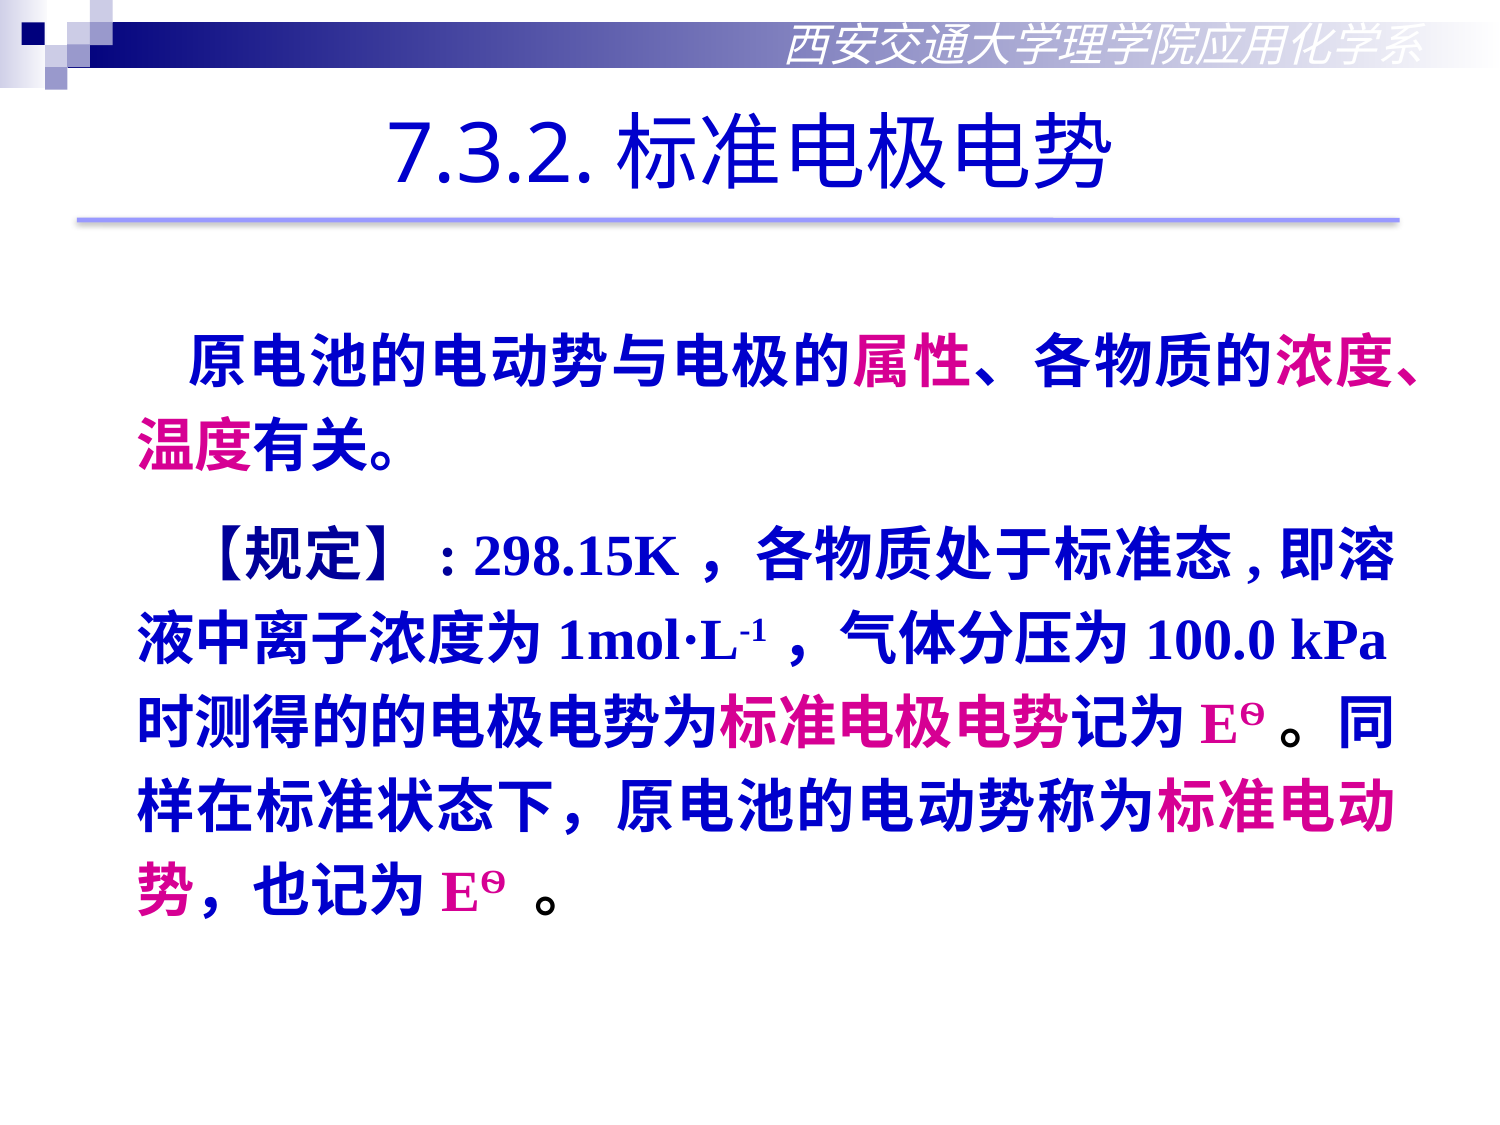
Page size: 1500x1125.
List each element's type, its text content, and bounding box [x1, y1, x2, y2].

text_box [76, 217, 1400, 223]
text_box 西安交通大学理学院应用化学系 [767, 8, 1500, 78]
list 原电池的电动势与电极的属性、各物质的浓度、温度有关。 【规定】: 298.15K，各物质处于标准态,即溶液中离子浓度为1mol·L-1，气体分压为100.0 kPa时测得的的电极电势为标准电极电势记为EѲ。同样在标准状态下，原电池的电动势称为标准电动势，也记为EѲ 。 [64, 302, 1412, 1066]
title 7.3.2.标准电极电势 [88, 89, 1414, 209]
